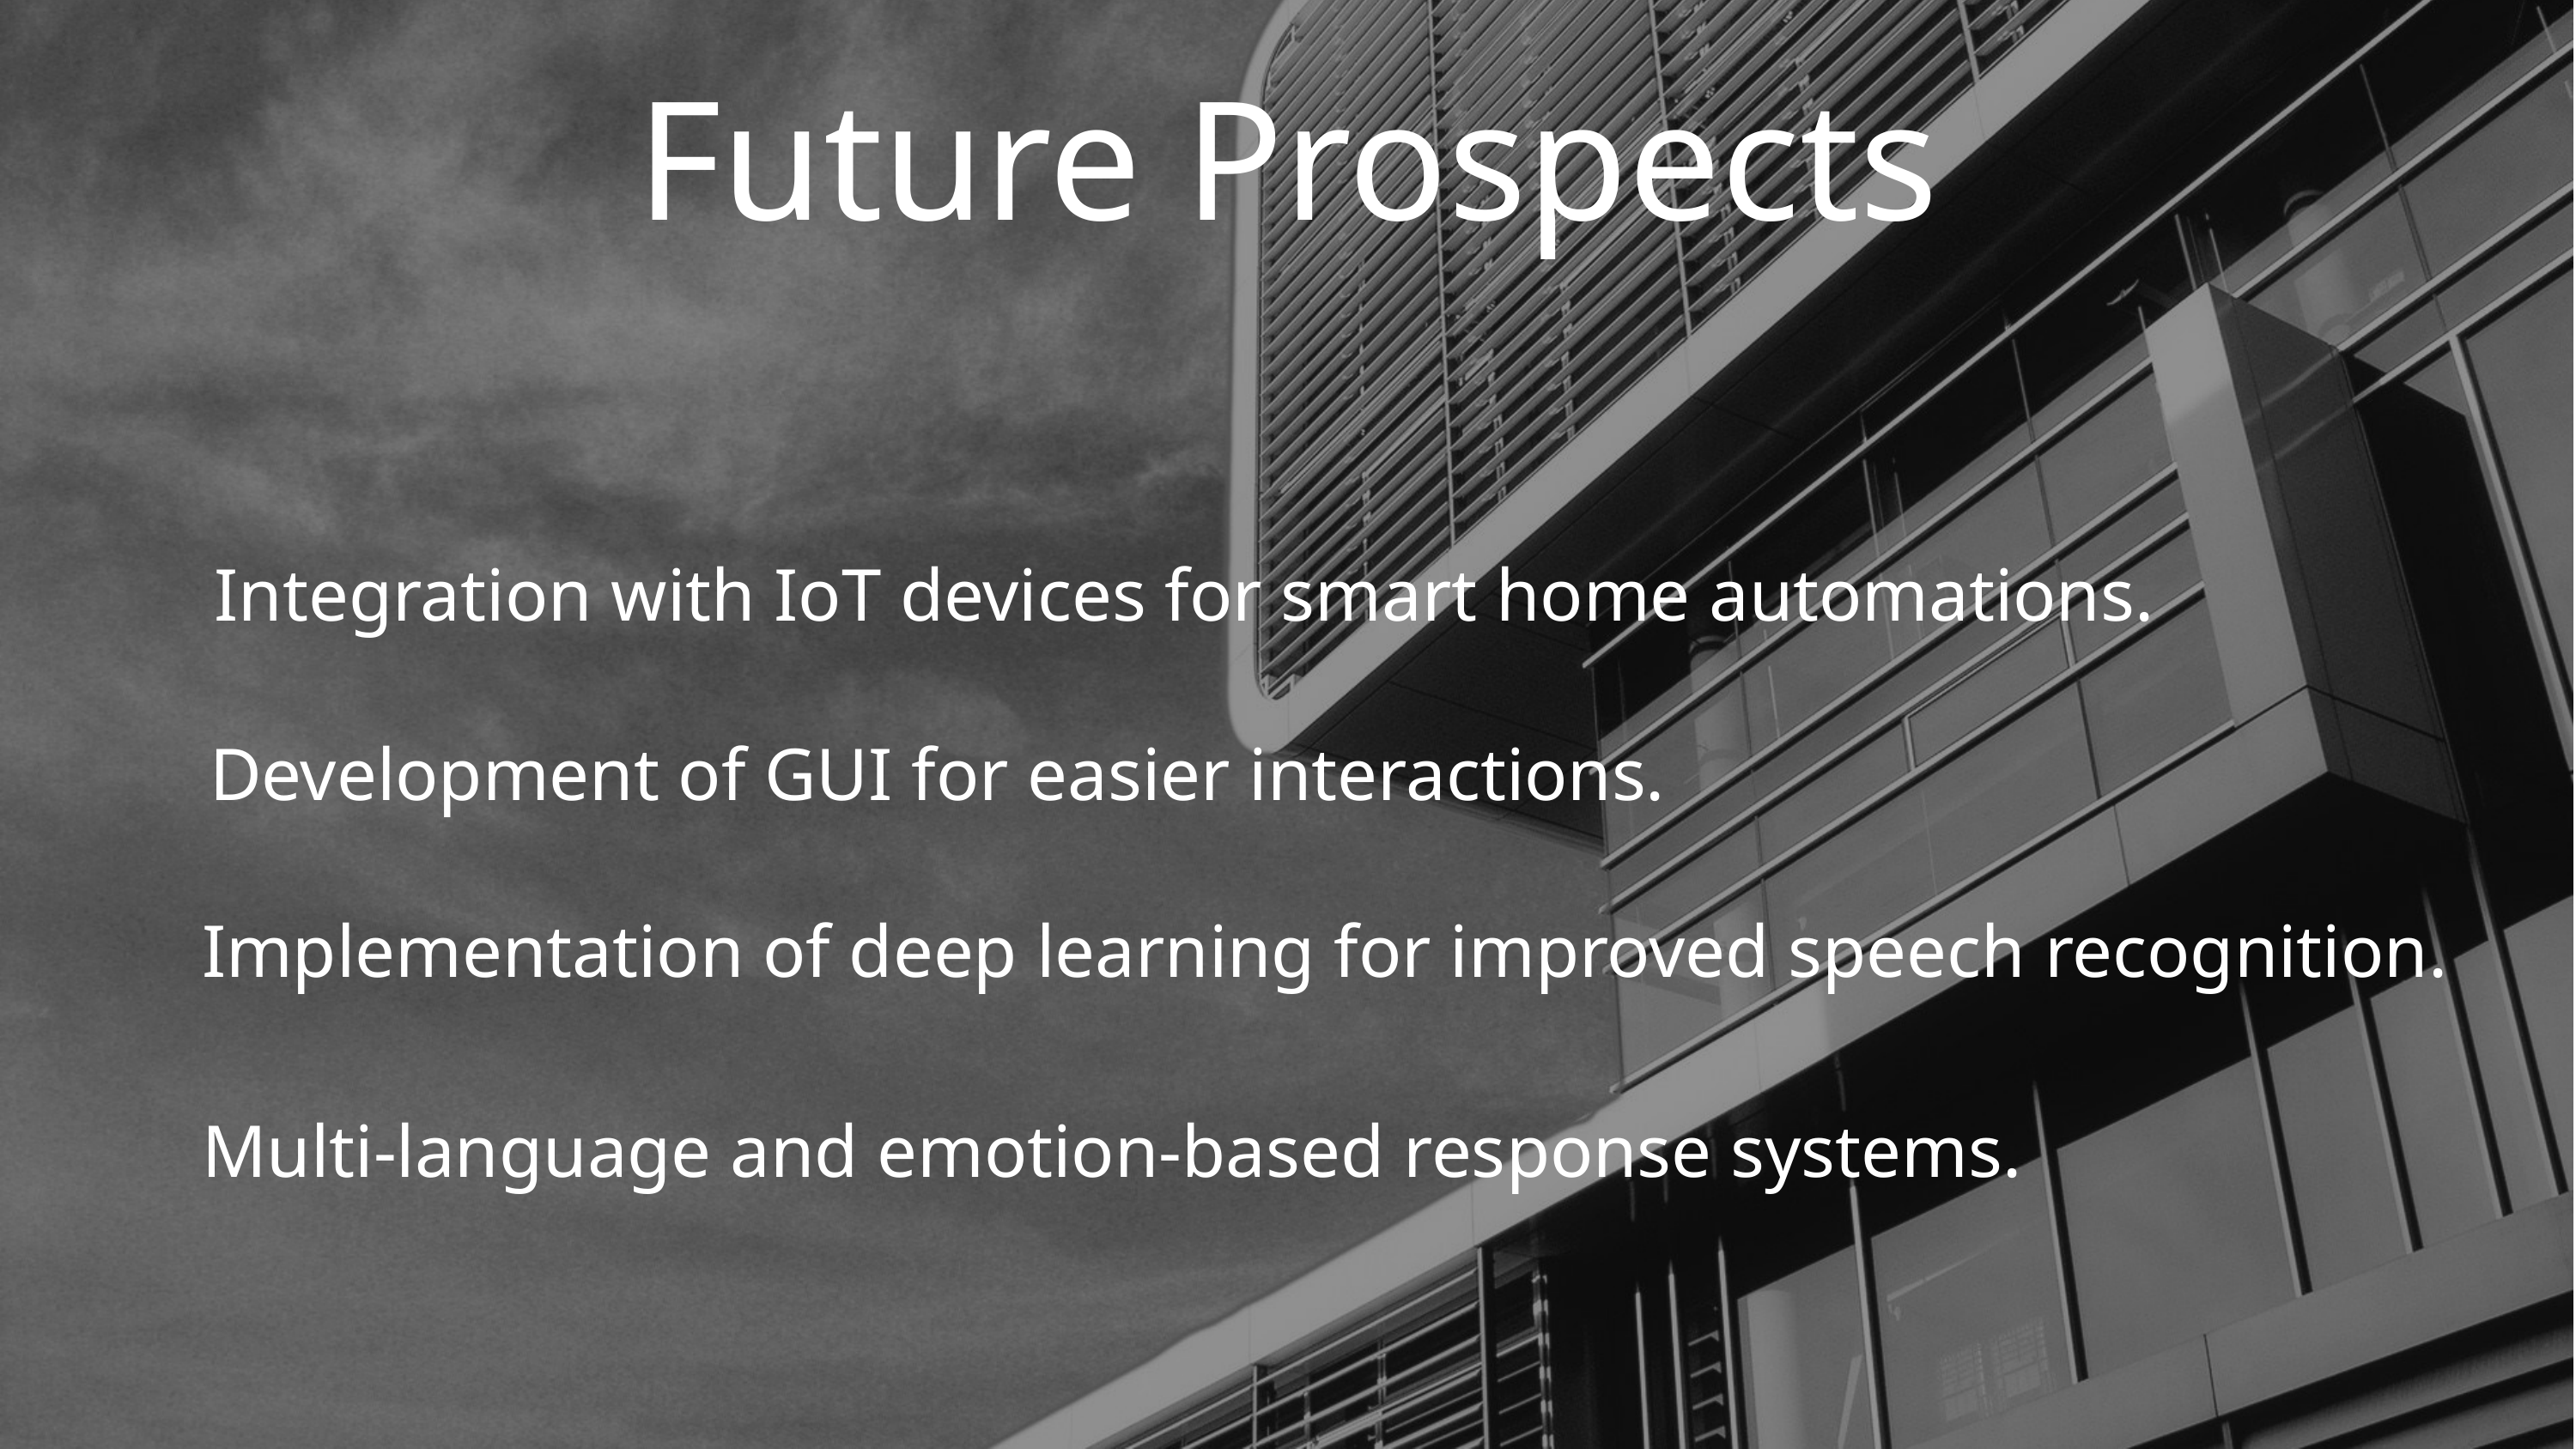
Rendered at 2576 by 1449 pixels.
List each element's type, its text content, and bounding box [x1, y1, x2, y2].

text_box Implementation of deep learning for improved speech recognition. Multi-language and emotion-based response systems. [202, 891, 2544, 1192]
text_box Development of GUI for easier interactions. [202, 714, 1674, 815]
text_box [0, 0, 2573, 1449]
text_box Integration with IoT devices for smart home automations. [202, 535, 2168, 635]
text_box Future Prospects [598, 22, 1978, 253]
